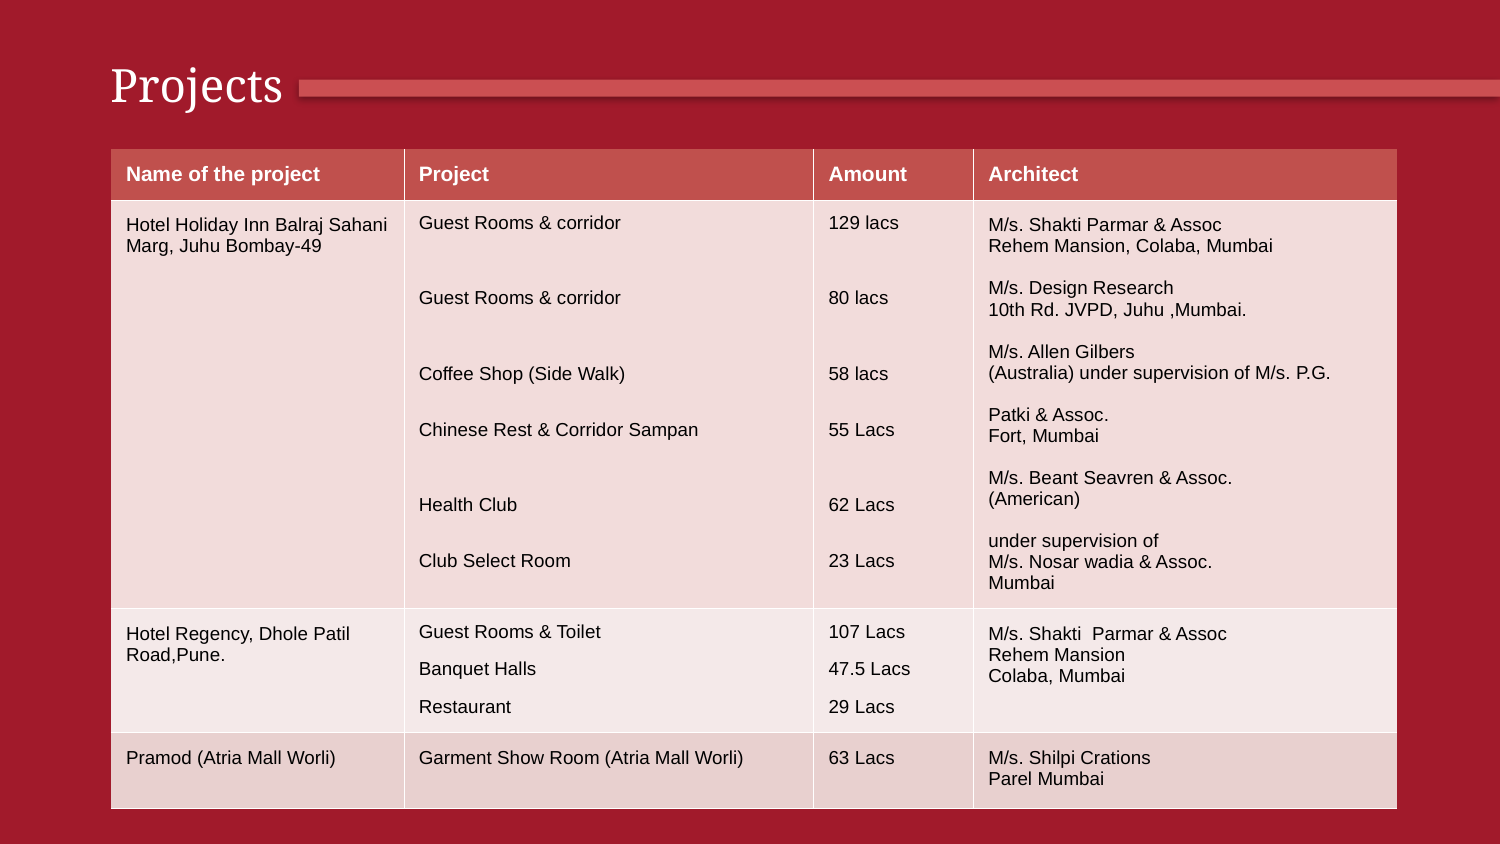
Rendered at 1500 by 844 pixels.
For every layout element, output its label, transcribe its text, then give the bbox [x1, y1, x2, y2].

table_header Project [405, 149, 813, 200]
table_cell Hotel Holiday Inn Balraj Sahani Marg, Juhu Bombay-49 [111, 201, 404, 608]
table_cell Guest Rooms & Toilet Banquet Halls Restaurant [405, 609, 813, 732]
table_cell 107 Lacs 47.5 Lacs 29 Lacs [814, 609, 973, 732]
table_cell Pramod (Atria Mall Worli) [111, 733, 404, 808]
table_cell Garment Show Room (Atria Mall Worli) [405, 733, 813, 808]
table_cell M/s. Shakti Parmar & Assoc Rehem Mansion Colaba, Mumbai [974, 609, 1397, 732]
table_header Amount [814, 149, 973, 200]
table_cell M/s. Shakti Parmar & Assoc Rehem Mansion, Colaba, Mumbai M/s. Design Research 10th Rd. JVPD, Juhu ,Mumbai. M/s. Allen Gilbers (Australia) under supervision of M/s. P.G. Patki & Assoc. Fort, Mumbai M/s. Beant Seavren & Assoc. (American) under supervision of M/s. Nosar wadia & Assoc. Mumbai [974, 201, 1397, 608]
table_cell 129 lacs 80 lacs 58 lacs 55 Lacs 62 Lacs 23 Lacs [814, 201, 973, 608]
table_cell Hotel Regency, Dhole Patil Road,Pune. [111, 609, 404, 732]
table_cell M/s. Shilpi Crations Parel Mumbai [974, 733, 1397, 808]
text_box [298, 79, 1500, 97]
table_header Architect [974, 149, 1397, 200]
table_header Name of the project [111, 174, 404, 200]
text_box Projects [95, 49, 759, 174]
table_cell 63 Lacs [814, 733, 973, 808]
table_cell Guest Rooms & corridor Guest Rooms & corridor Coffee Shop (Side Walk) Chinese Rest & Corridor Sampan Health Club Club Select Room [405, 201, 813, 608]
